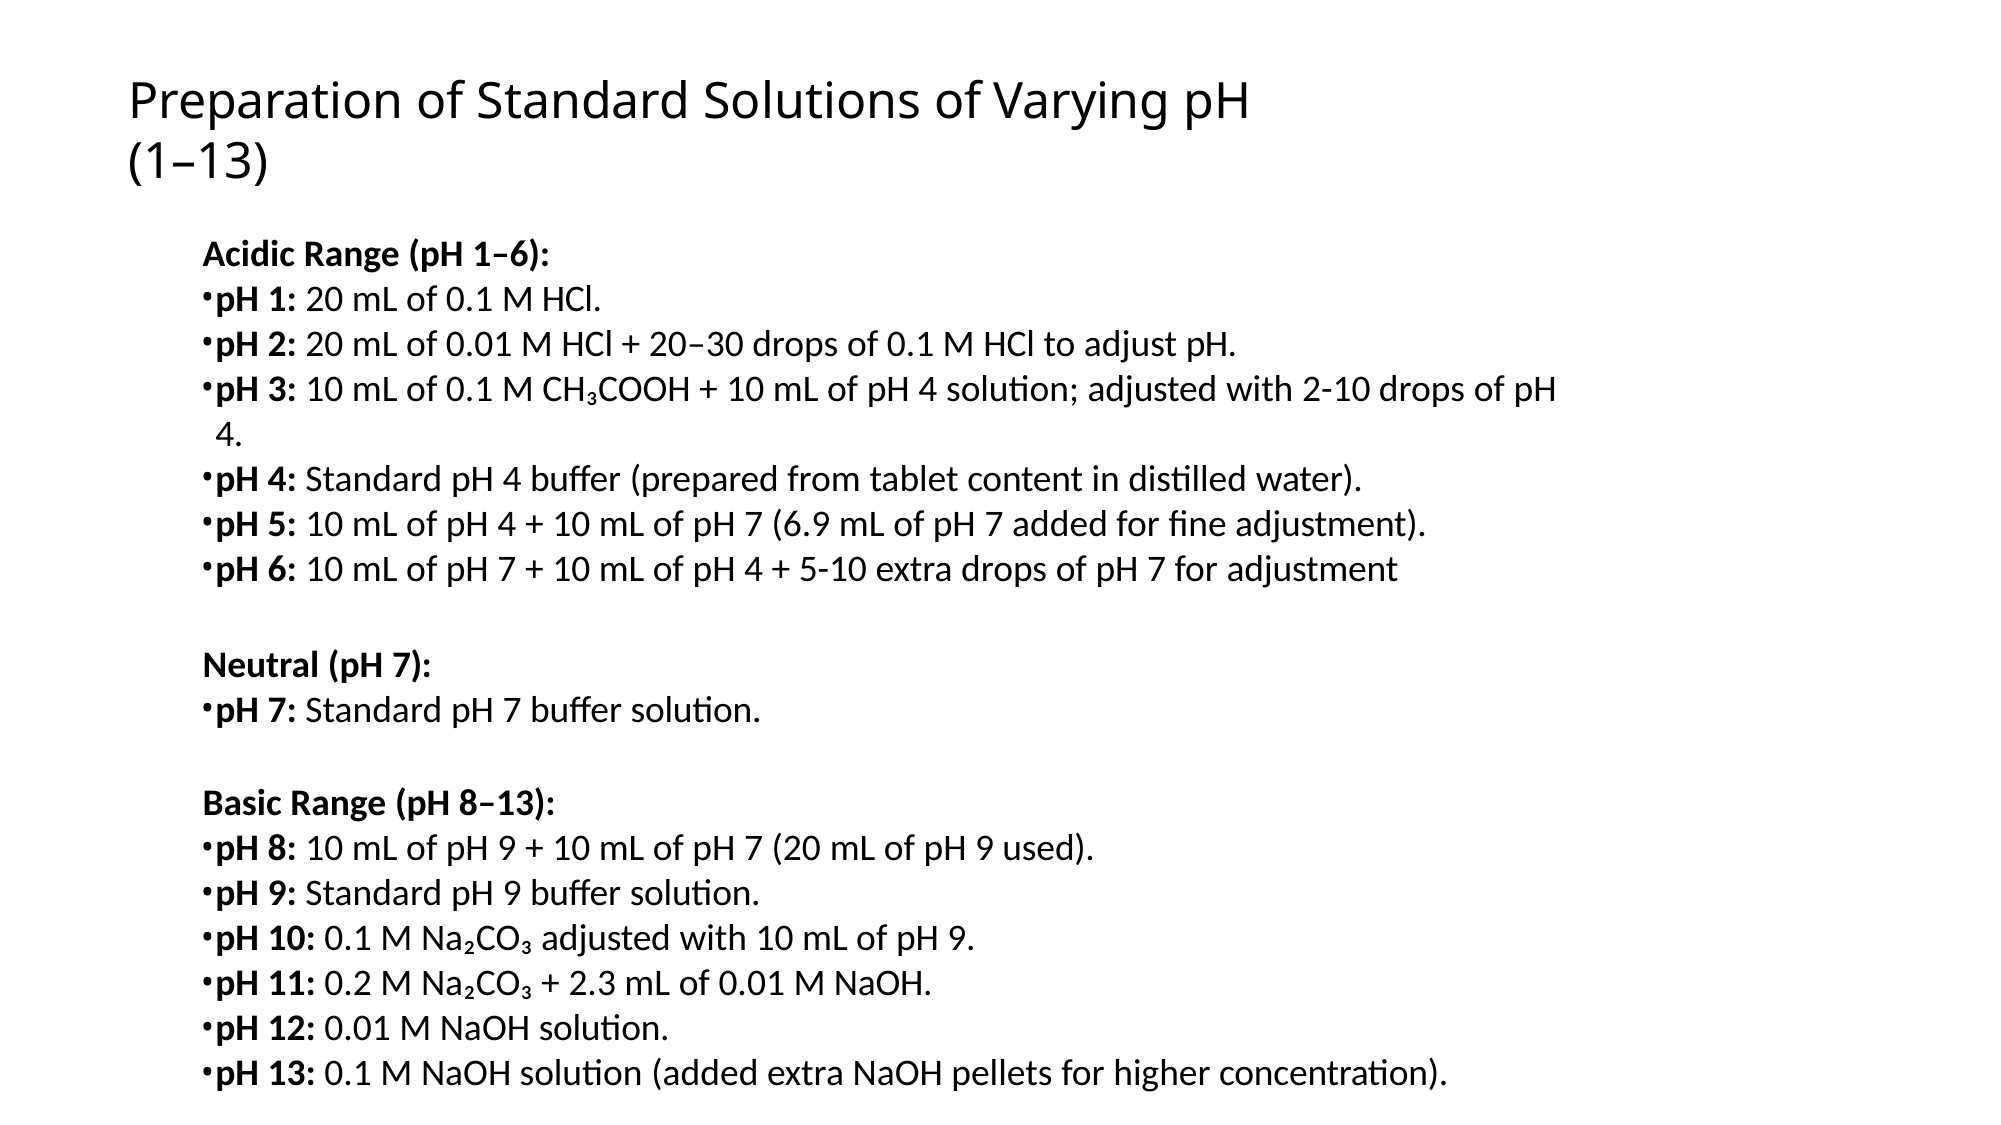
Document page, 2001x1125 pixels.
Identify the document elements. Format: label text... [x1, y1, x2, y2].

title Preparation of Standard Solutions of Varying pH (1–13) [126, 33, 1290, 223]
text_box Acidic Range (pH 1–6): pH 1: 20 mL of 0.1 M HCl. pH 2: 20 mL of 0.01 M HCl + 20–30 drops of 0.1 M HCl to adjust pH. pH 3: 10 mL of 0.1 M CH₃COOH + 10 mL of pH 4 solution; adjusted with 2-10 drops of pH 4. pH 4: Standard pH 4 buffer (prepared from tablet content in distilled water). pH 5: 10 mL of pH 4 + 10 mL of pH 7 (6.9 mL of pH 7 added for fine adjustment). pH 6: 10 mL of pH 7 + 10 mL of pH 4 + 5-10 extra drops of pH 7 for adjustment Neutral (pH 7): pH 7: Standard pH 7 buffer solution. Basic Range (pH 8–13): pH 8: 10 mL of pH 9 + 10 mL of pH 7 (20 mL of pH 9 used). pH 9: Standard pH 9 buffer solution. pH 10: 0.1 M Na₂CO₃ adjusted with 10 mL of pH 9. pH 11: 0.2 M Na₂CO₃ + 2.3 mL of 0.01 M NaOH. pH 12: 0.01 M NaOH solution. pH 13: 0.1 M NaOH solution (added extra NaOH pellets for higher concentration). [200, 226, 1590, 1093]
